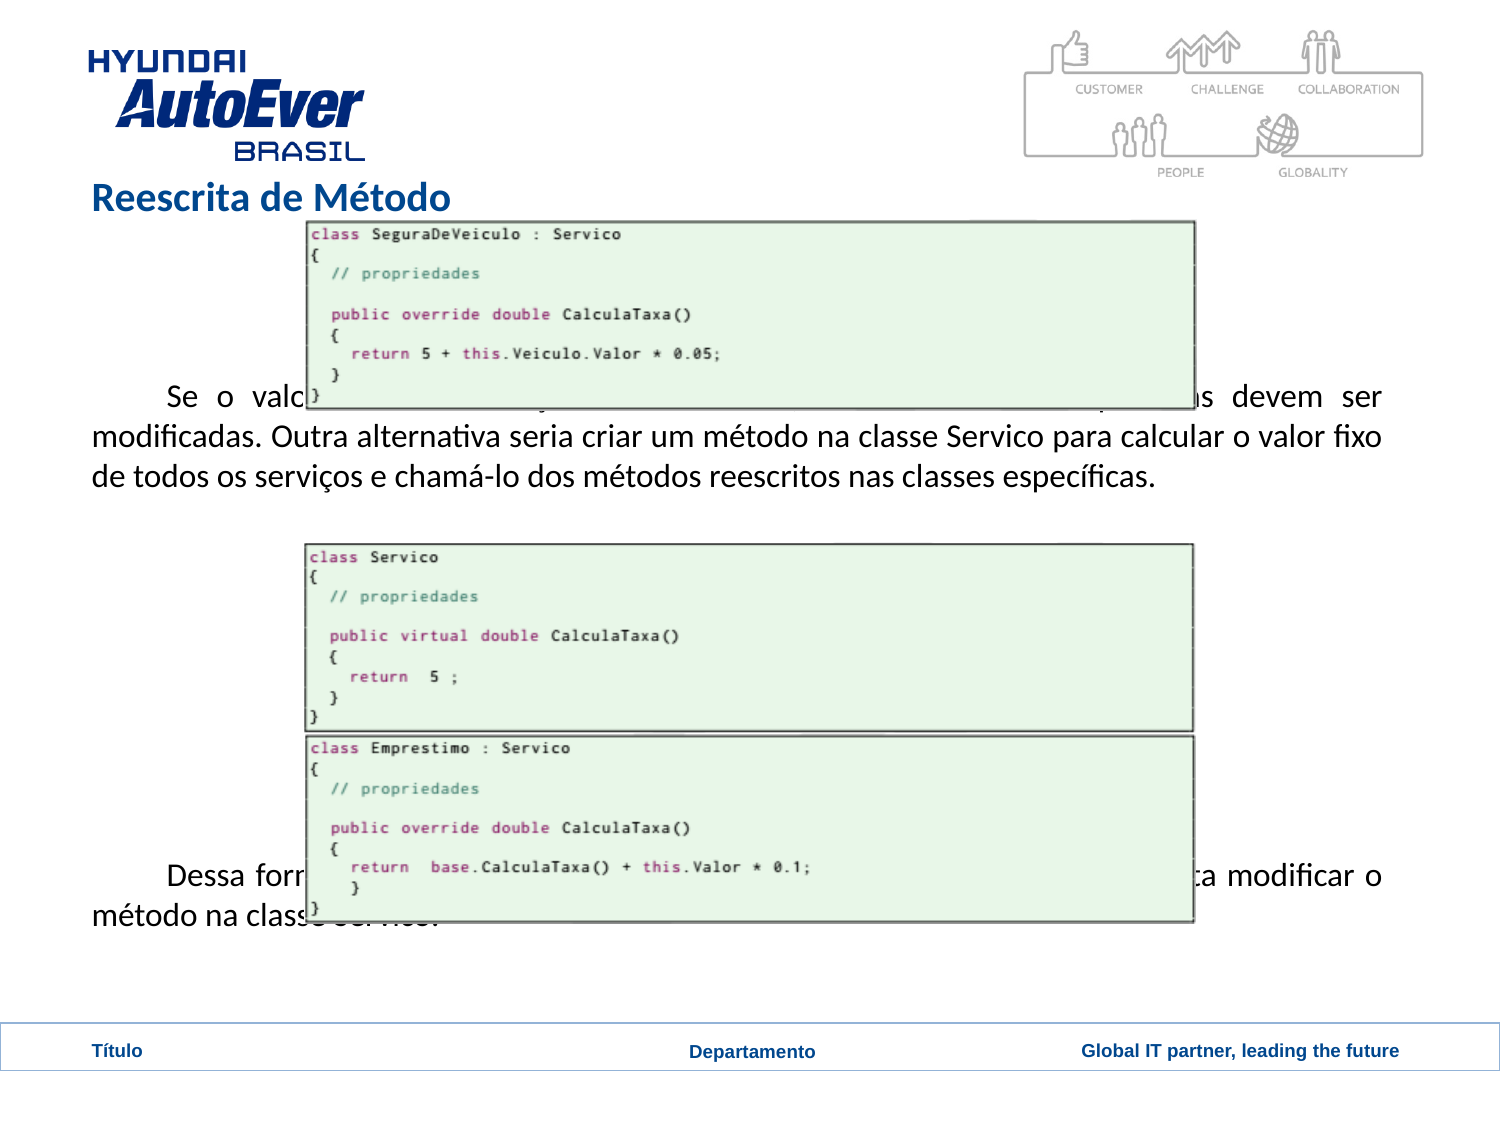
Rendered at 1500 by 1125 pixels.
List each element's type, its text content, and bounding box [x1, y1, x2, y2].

picture [115, 79, 365, 161]
list Se o valor fixo dos serviços for atualizado, todas as classes específicas devem ser modificadas. Outra alternativa seria criar um método na classe Servico para calcular o valor fixo de todos os serviços e chamá-lo dos métodos reescritos nas classes específicas. Dessa forma, quando o valor padrão do preço dos serviços é alterado, basta modificar o método na classe Servico. [76, 207, 1400, 1009]
picture [88, 50, 349, 78]
picture [303, 219, 1197, 411]
picture [303, 542, 1197, 925]
picture [1022, 23, 1424, 185]
title Reescrita de Método [76, 169, 999, 207]
